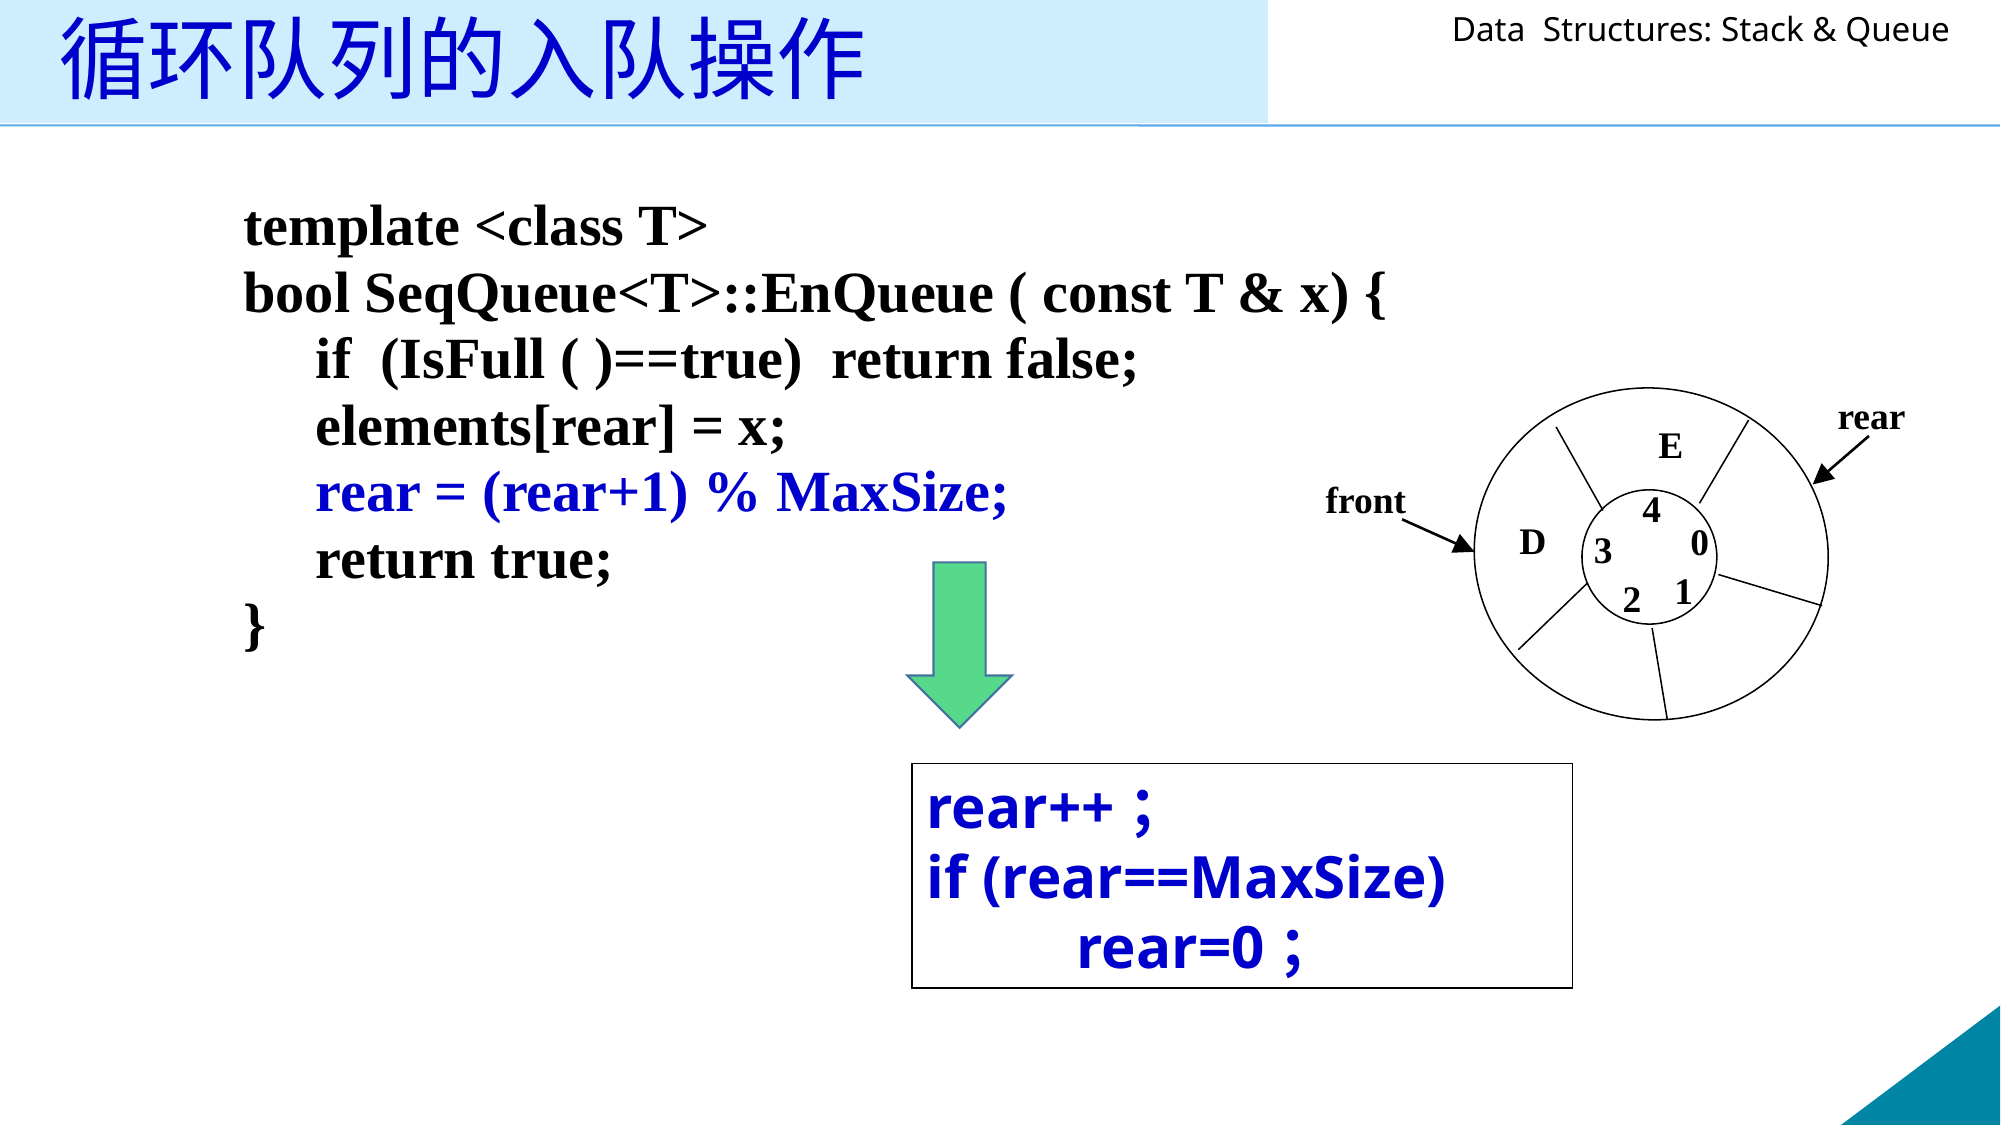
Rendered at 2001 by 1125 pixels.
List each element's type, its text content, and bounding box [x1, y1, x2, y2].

text_box rear++； if (rear==MaxSize) rear=0； [911, 763, 1573, 988]
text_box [1310, 385, 2000, 720]
title 循环队列的入队操作 [43, 7, 1769, 121]
text_box [904, 561, 1015, 730]
text_box template <class T> bool SeqQueue<T>::EnQueue ( const T & x) { if (IsFull ( )==true) return false; elements[rear] = x; rear = (rear+1) % MaxSize; return true; } [228, 185, 1566, 666]
